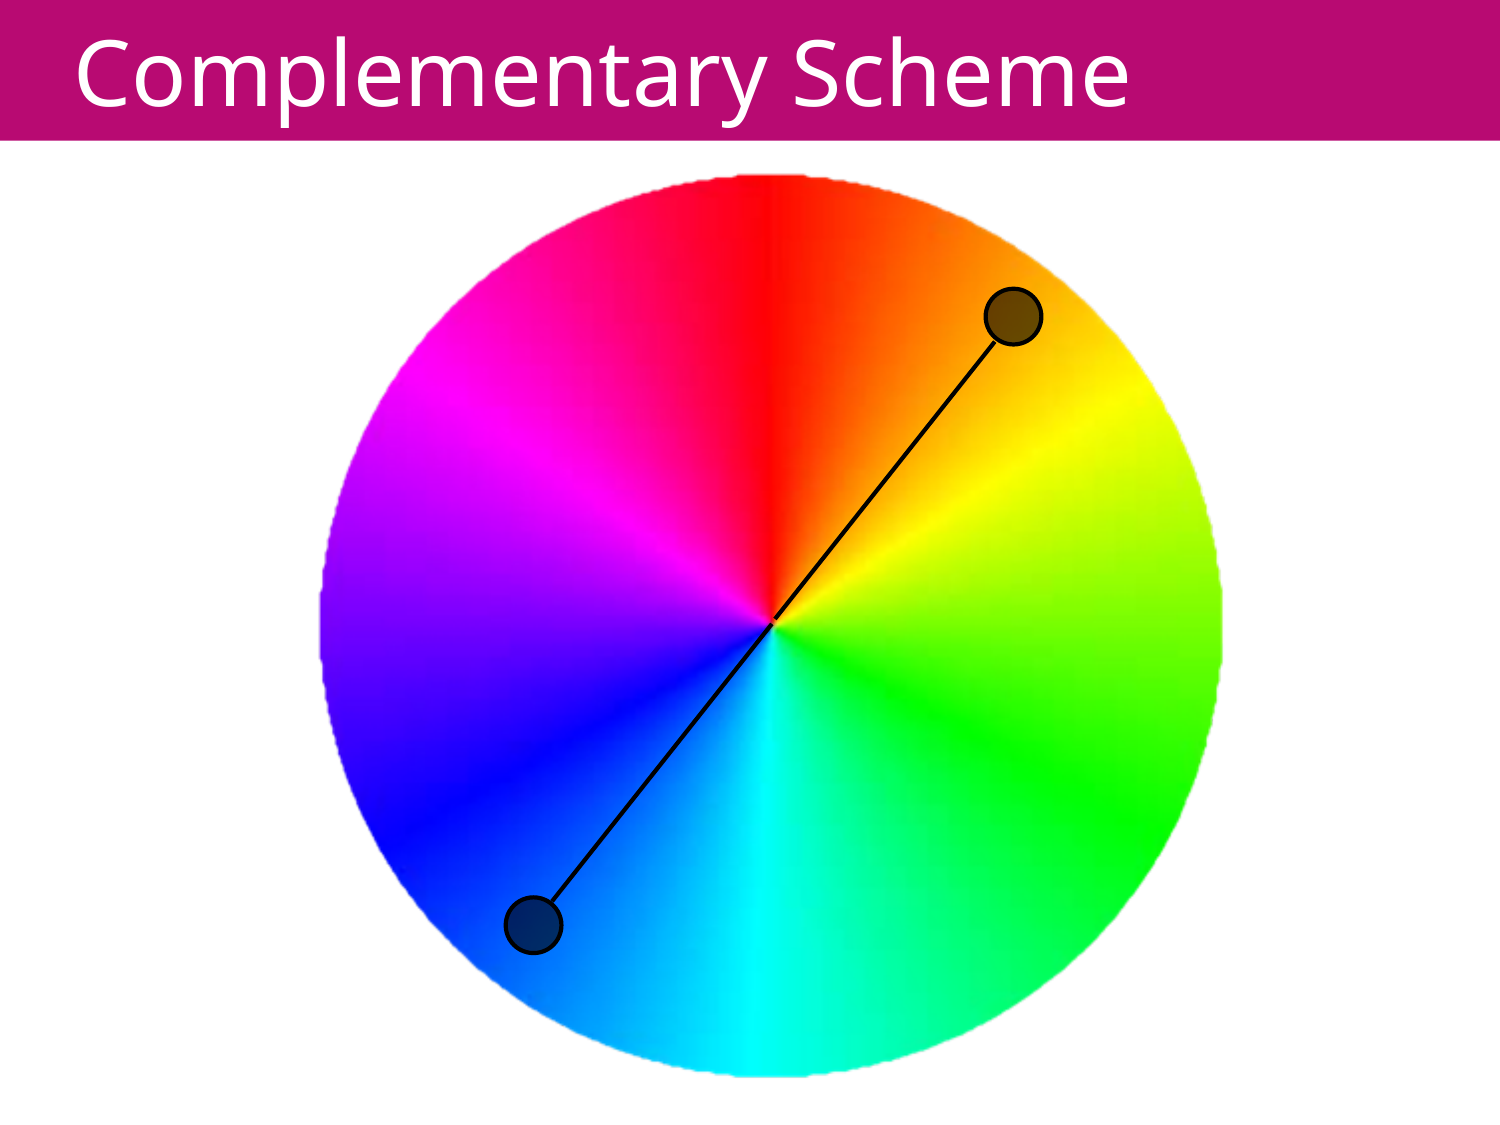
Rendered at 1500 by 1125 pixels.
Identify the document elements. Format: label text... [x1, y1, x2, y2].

title Complementary Scheme [0, 0, 1500, 141]
picture [301, 156, 1241, 1096]
